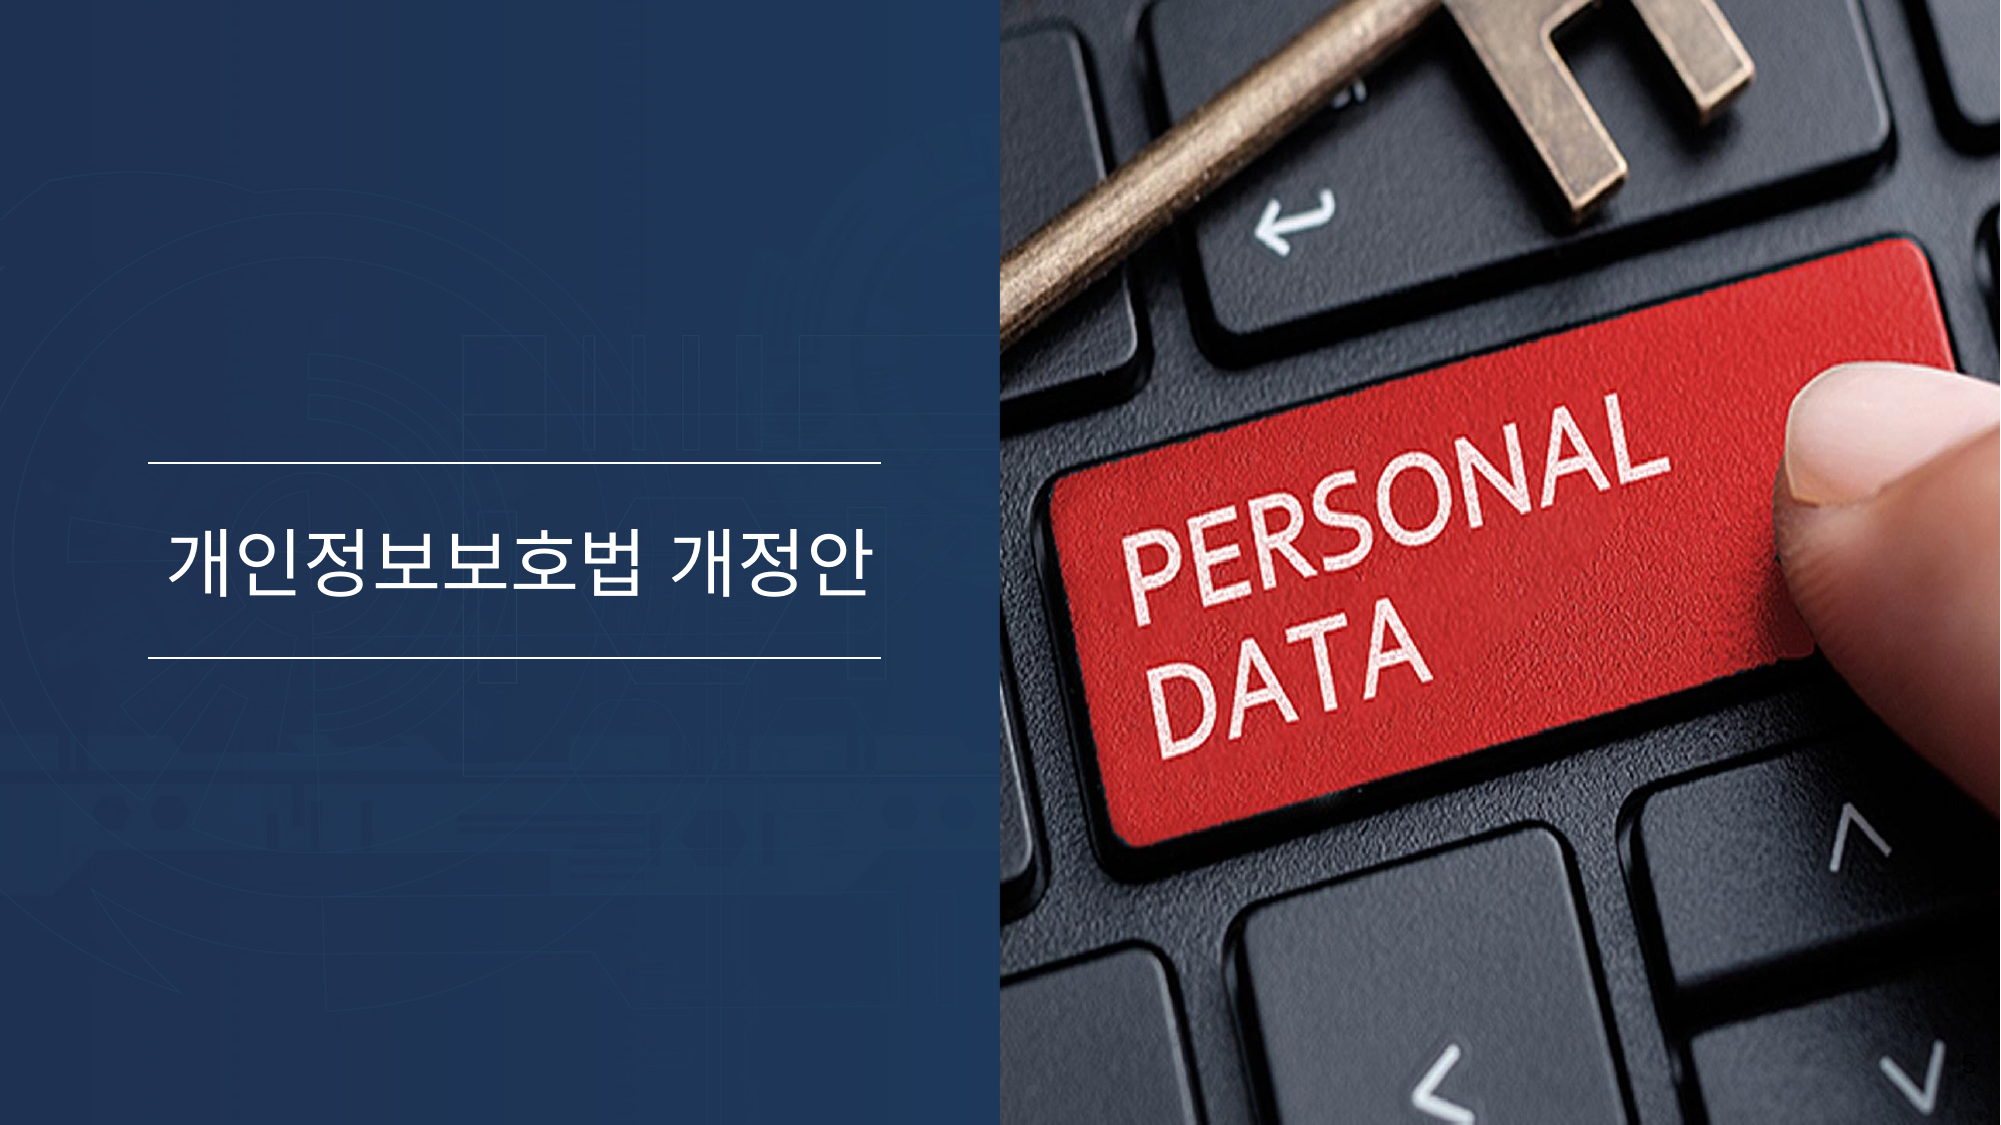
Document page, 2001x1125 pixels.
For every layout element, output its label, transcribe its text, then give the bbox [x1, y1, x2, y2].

picture [999, 0, 2000, 1125]
text_box 개인정보보호법 개정안 [114, 509, 928, 615]
